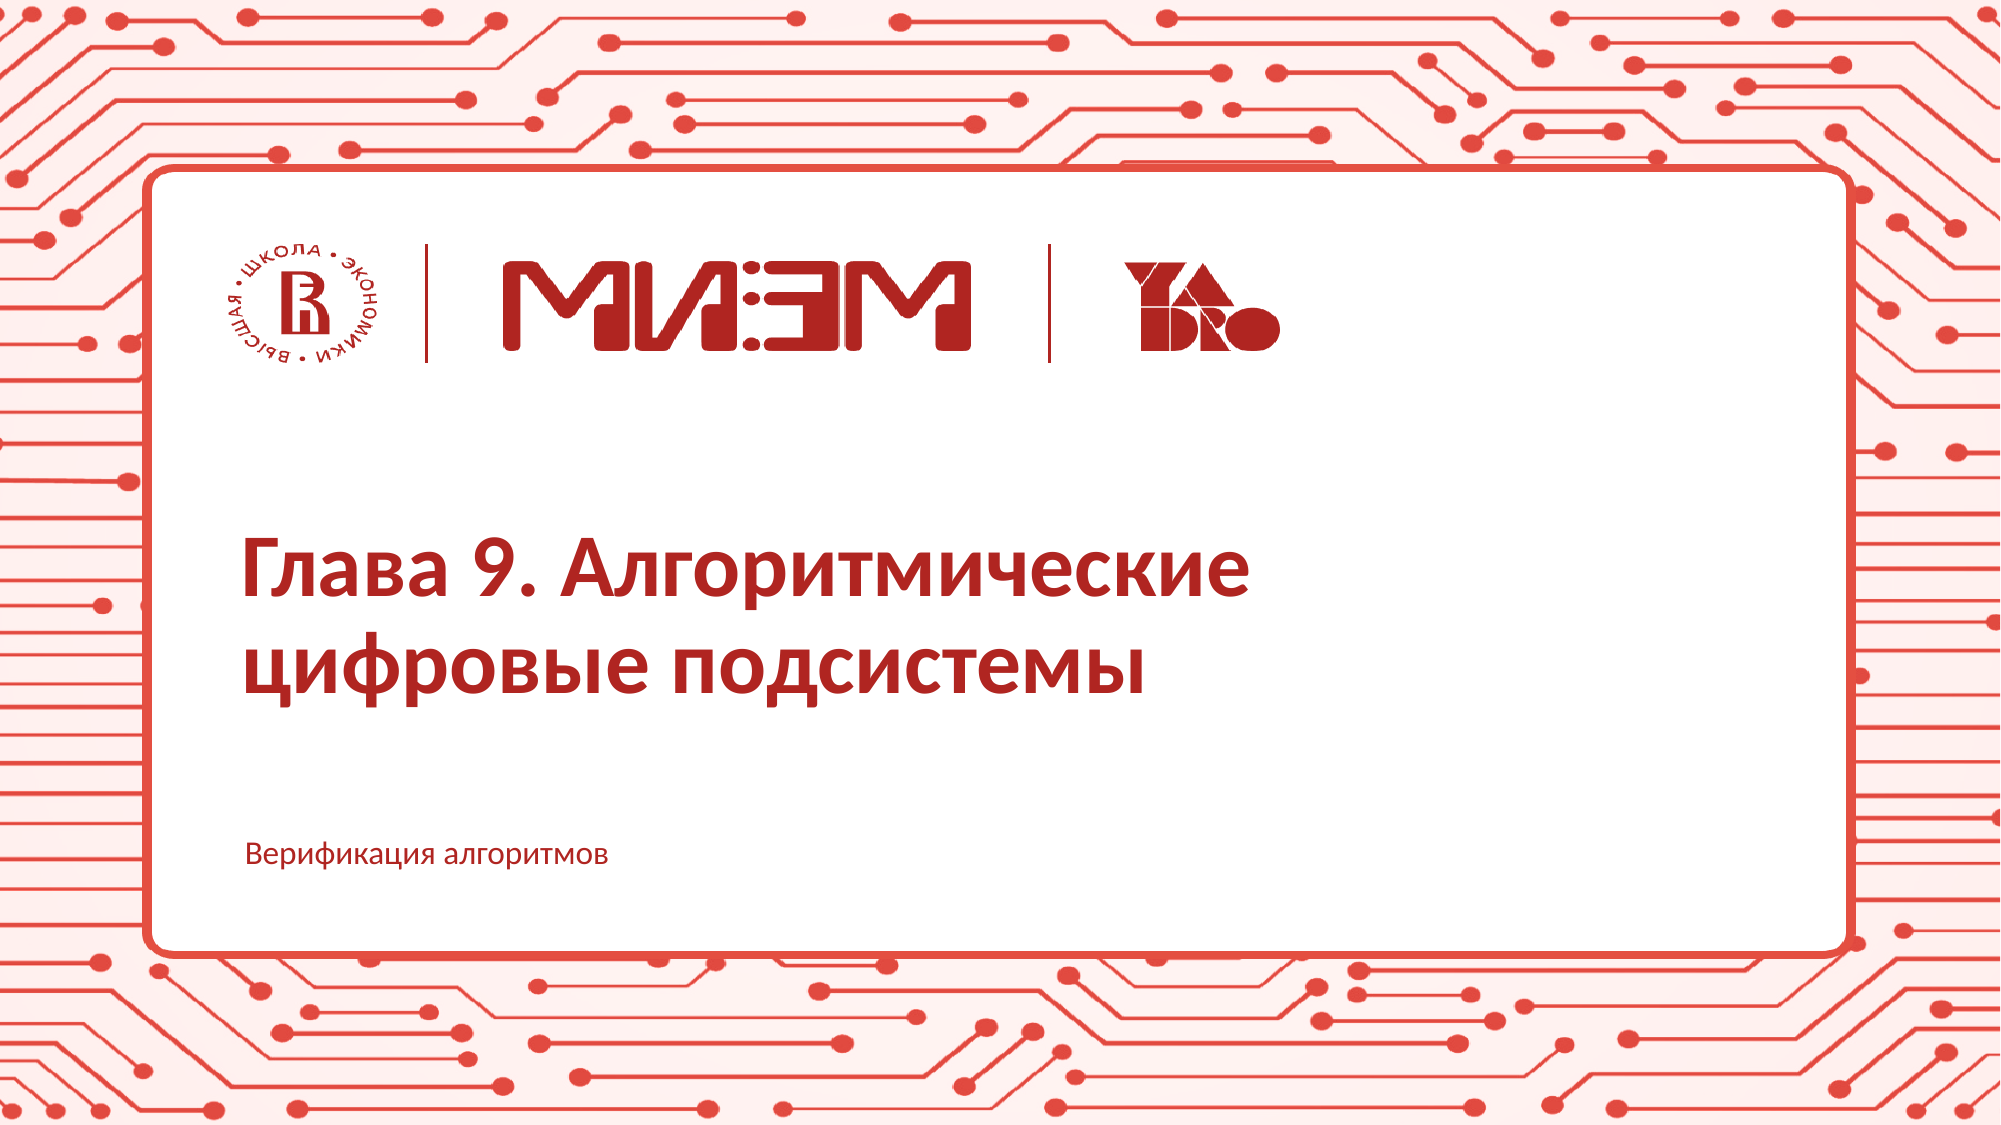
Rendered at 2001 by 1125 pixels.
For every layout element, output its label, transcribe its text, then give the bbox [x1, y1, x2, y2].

picture [0, 0, 2001, 1125]
title Глава 9. Алгоритмические цифровые подсистемы [226, 426, 1413, 721]
text_box Верификация алгоритмов [229, 821, 1184, 887]
